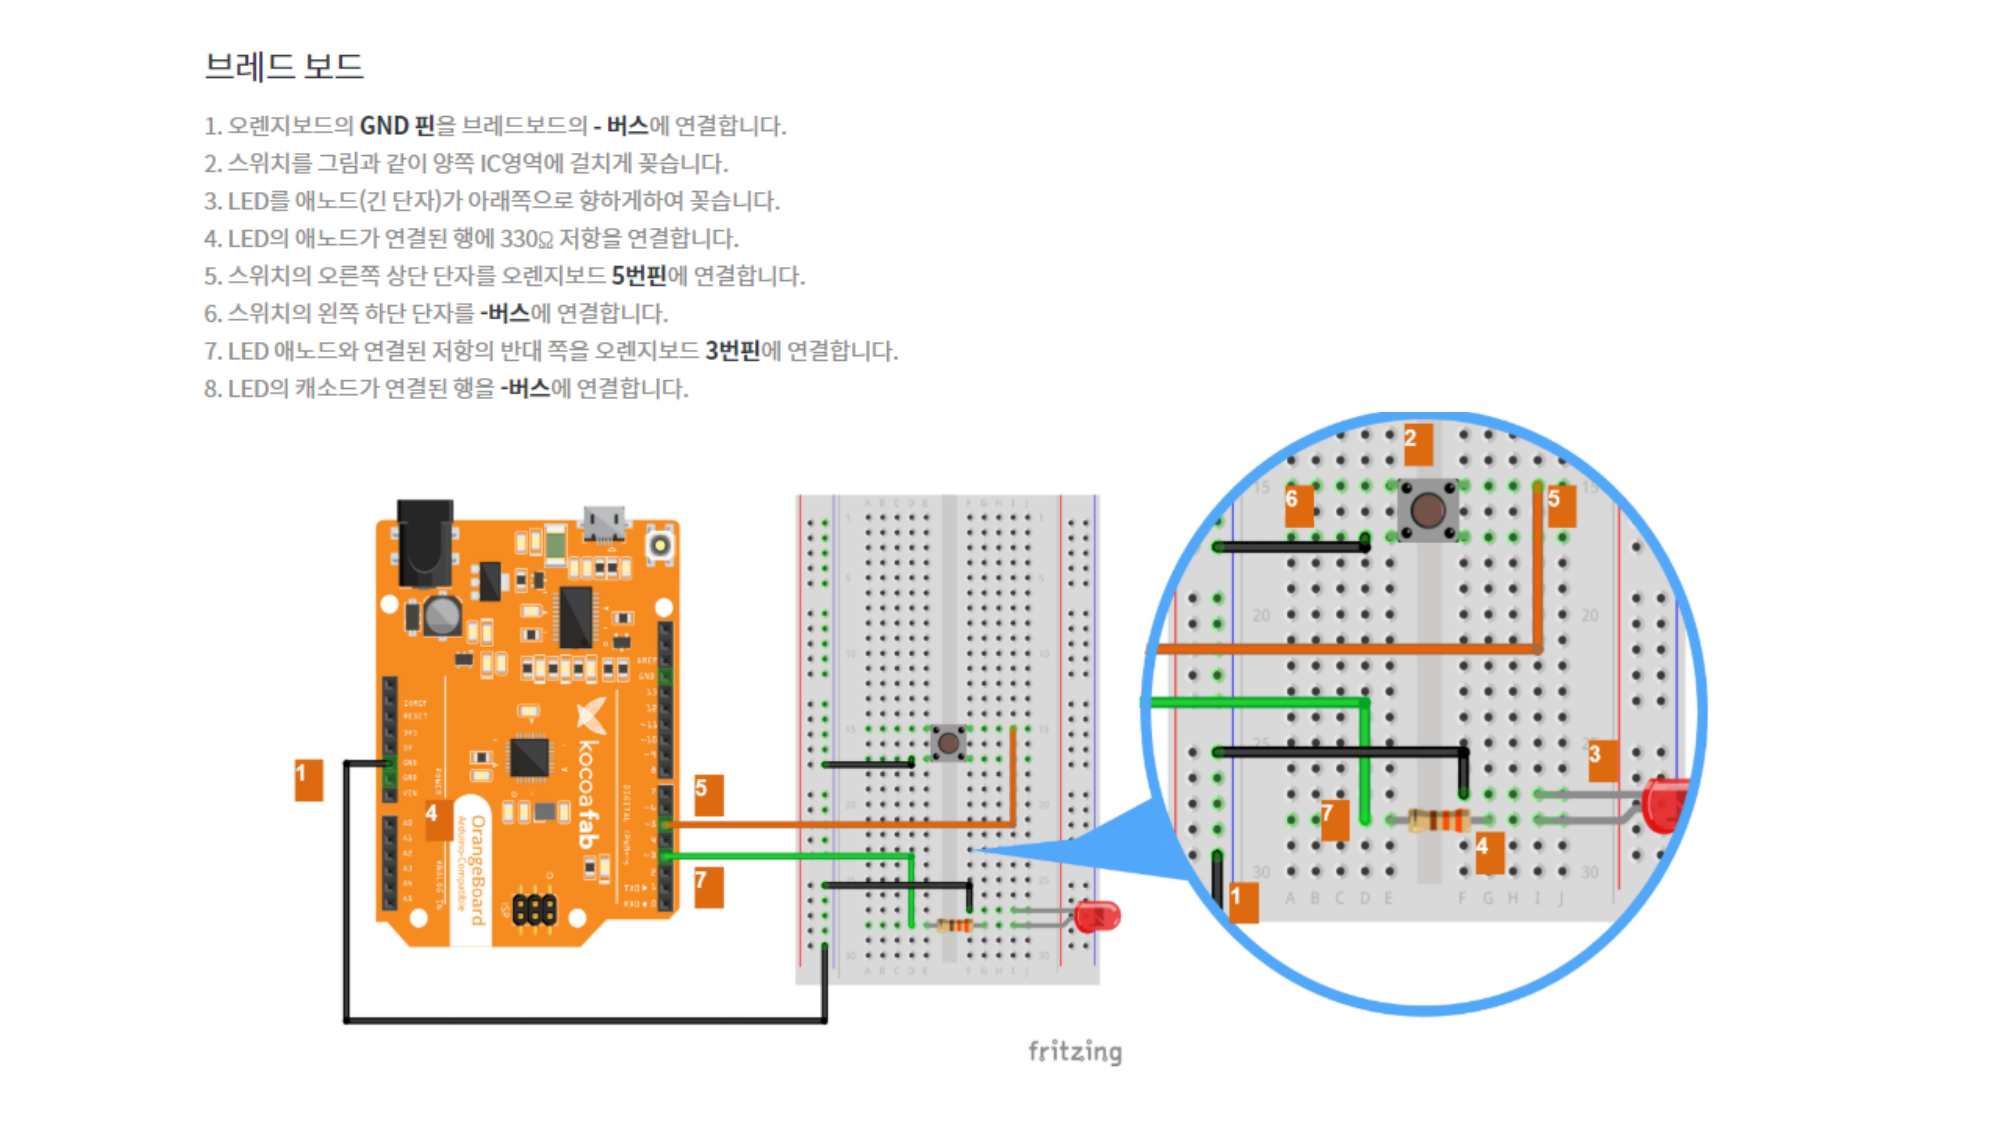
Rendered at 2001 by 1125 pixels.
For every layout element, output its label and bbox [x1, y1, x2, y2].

picture [197, 41, 1717, 1071]
